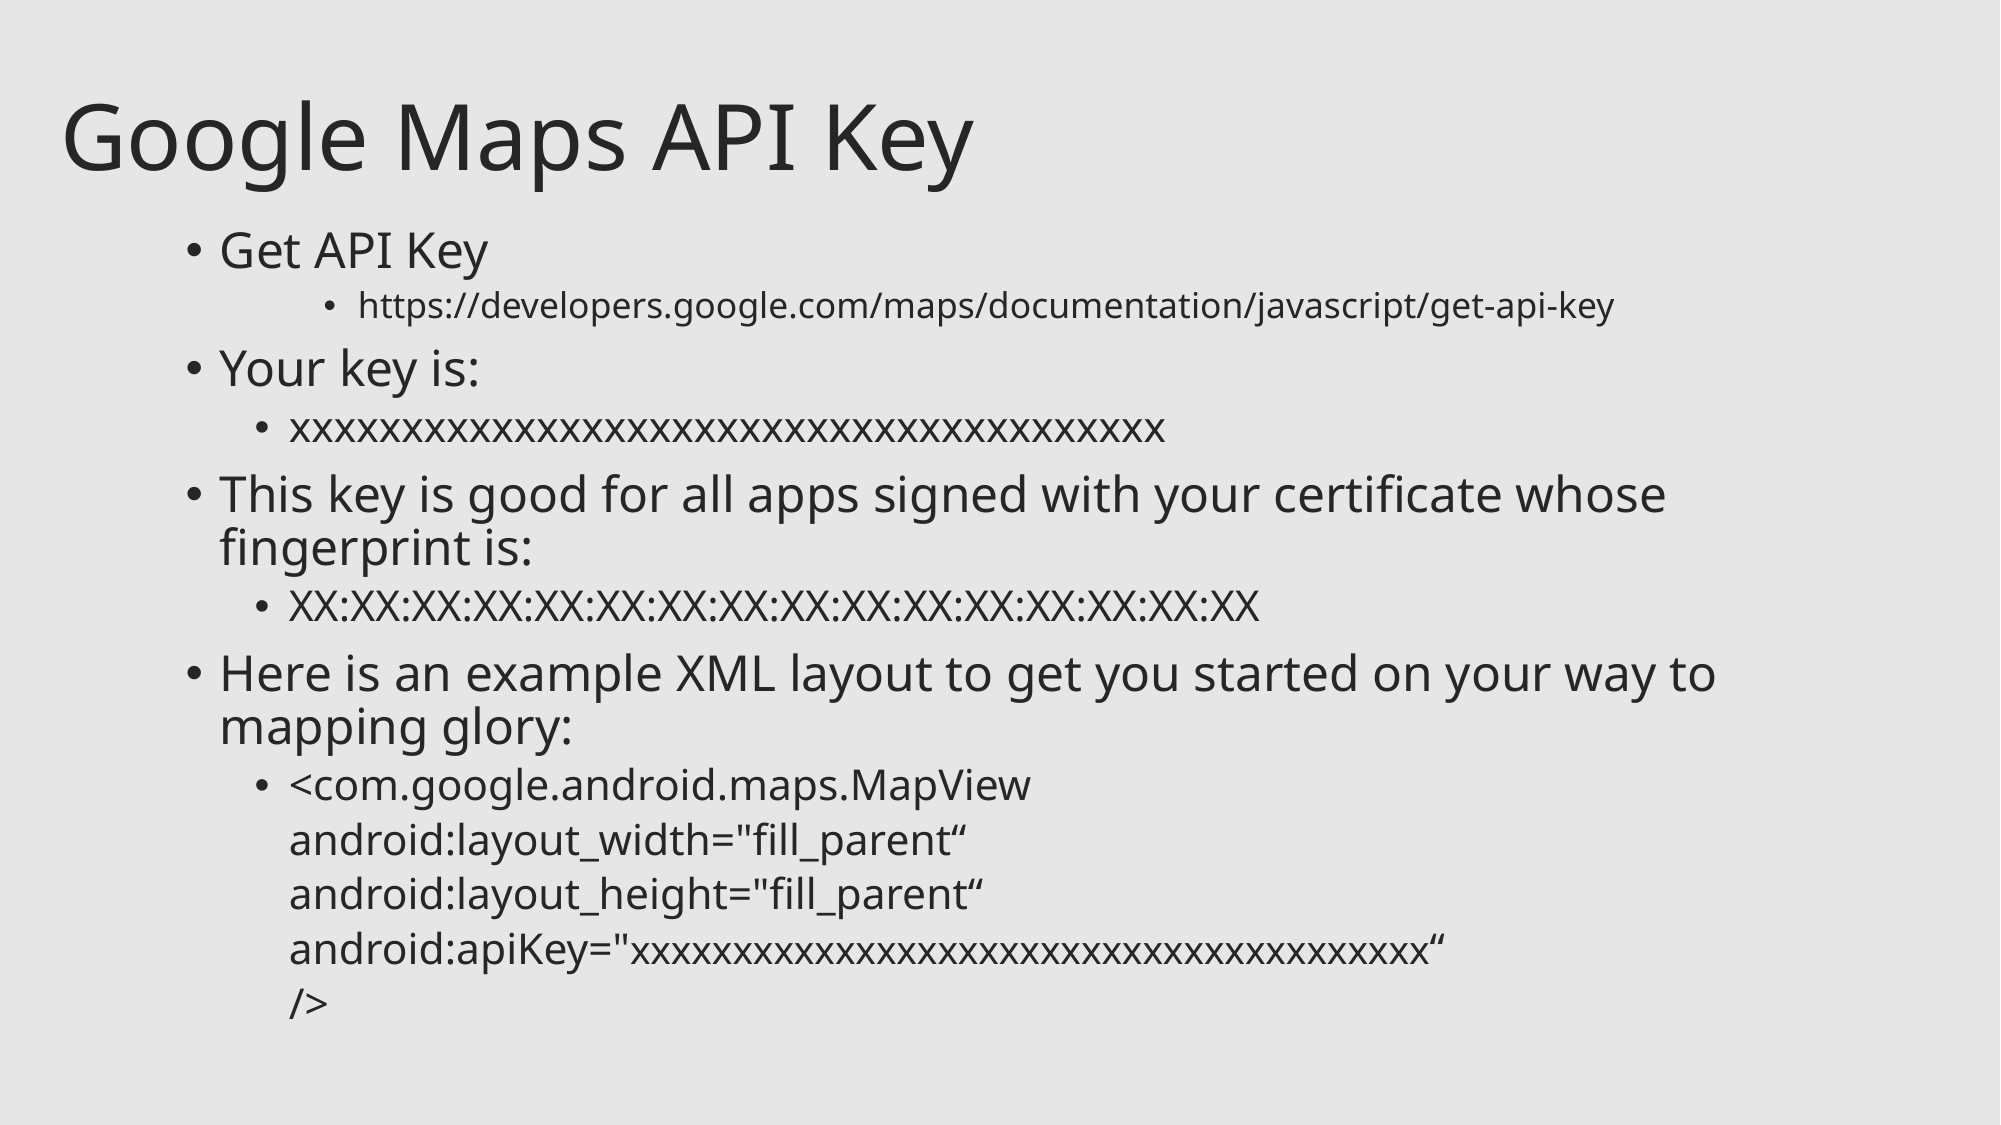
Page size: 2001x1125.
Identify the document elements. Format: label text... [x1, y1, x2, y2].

title Google Maps API Key [45, 32, 1771, 250]
list Get API Key https://developers.google.com/maps/documentation/javascript/get-api-key Your key is: xxxxxxxxxxxxxxxxxxxxxxxxxxxxxxxxxxxxxxx This key is good for all apps signed with your certificate whose fingerprint is: XX:XX:XX:XX:XX:XX:XX:XX:XX:XX:XX:XX:XX:XX:XX:XX Here is an example XML layout to get you started on your way to mapping glory: <com.google.android.maps.MapView android:layout_width="fill_parent“ android:layout_height="fill_parent“ android:apiKey="xxxxxxxxxxxxxxxxxxxxxxxxxxxxxxxxxxxxxxx“ /> [170, 218, 1787, 1044]
